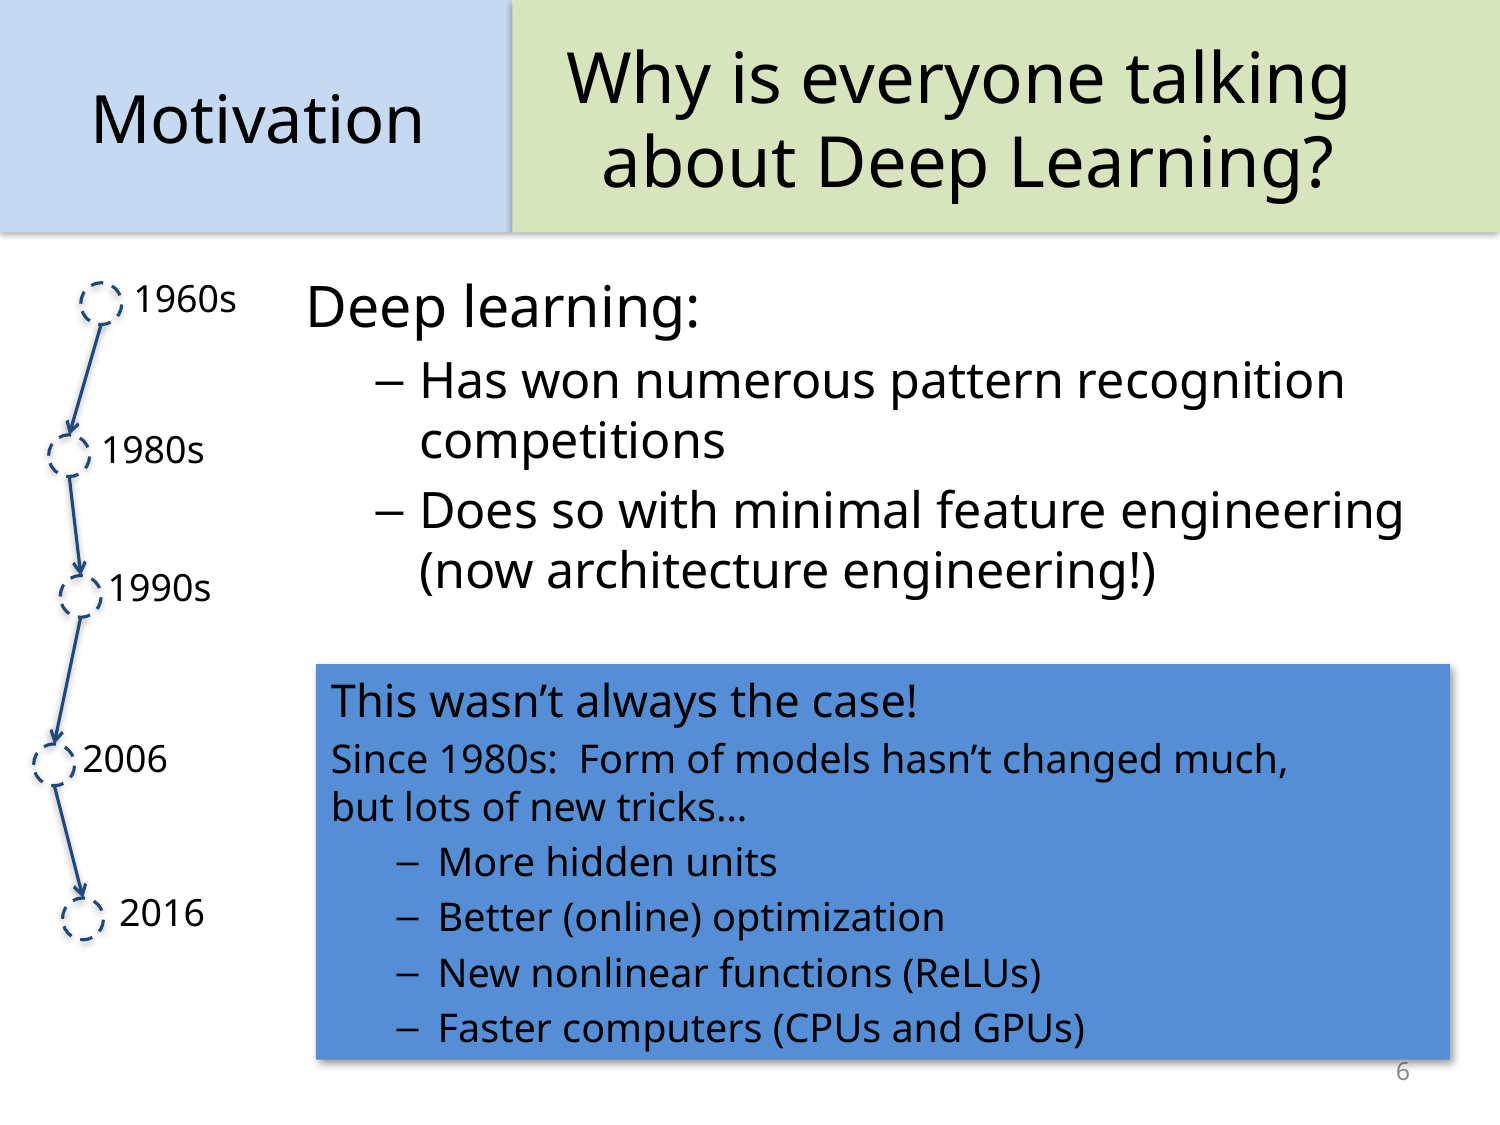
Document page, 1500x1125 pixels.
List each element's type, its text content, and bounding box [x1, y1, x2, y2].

list Motivation [75, 23, 513, 211]
text_box This wasn’t always the case! Since 1980s: Form of models hasn’t changed much, but lots of new tricks… More hidden units Better (online) optimization New nonlinear functions (ReLUs) Faster computers (CPUs and GPUs) [315, 664, 1450, 1060]
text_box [33, 267, 294, 943]
title Why is everyone talking about Deep Learning? [513, 23, 1425, 211]
slide_number 6 [1074, 1070, 1425, 1103]
list Deep learning: Has won numerous pattern recognition competitions Does so with minimal feature engineering (now architecture engineering!) [290, 262, 1425, 665]
